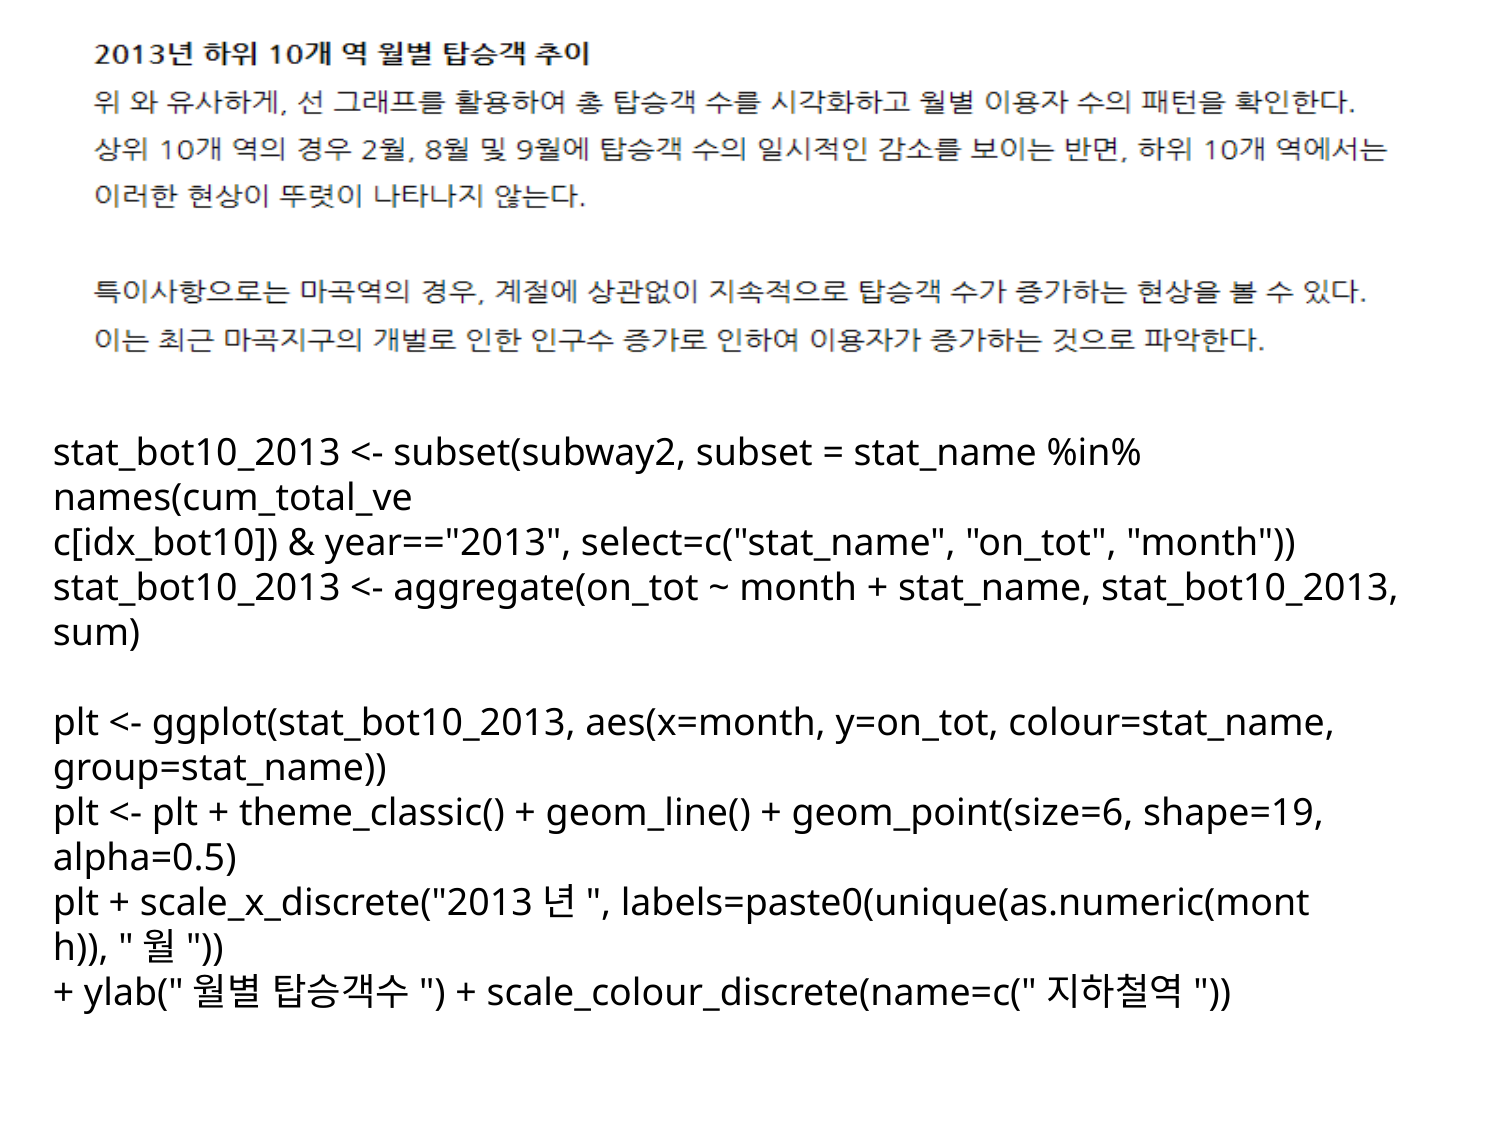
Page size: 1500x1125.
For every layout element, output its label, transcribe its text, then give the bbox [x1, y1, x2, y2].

picture [76, 27, 1412, 385]
text_box stat_bot10_2013 <- subset(subway2, subset = stat_name %in% names(cum_total_ve c[idx_bot10]) & year=="2013", select=c("stat_name", "on_tot", "month")) stat_bot10_2013 <- aggregate(on_tot ~ month + stat_name, stat_bot10_2013, sum) plt <- ggplot(stat_bot10_2013, aes(x=month, y=on_tot, colour=stat_name, group=stat_name)) plt <- plt + theme_classic() + geom_line() + geom_point(size=6, shape=19, alpha=0.5) plt + scale_x_discrete("2013년", labels=paste0(unique(as.numeric(month)), "월")) + ylab("월별 탑승객수") + scale_colour_discrete(name=c("지하철역")) [38, 420, 1468, 1066]
